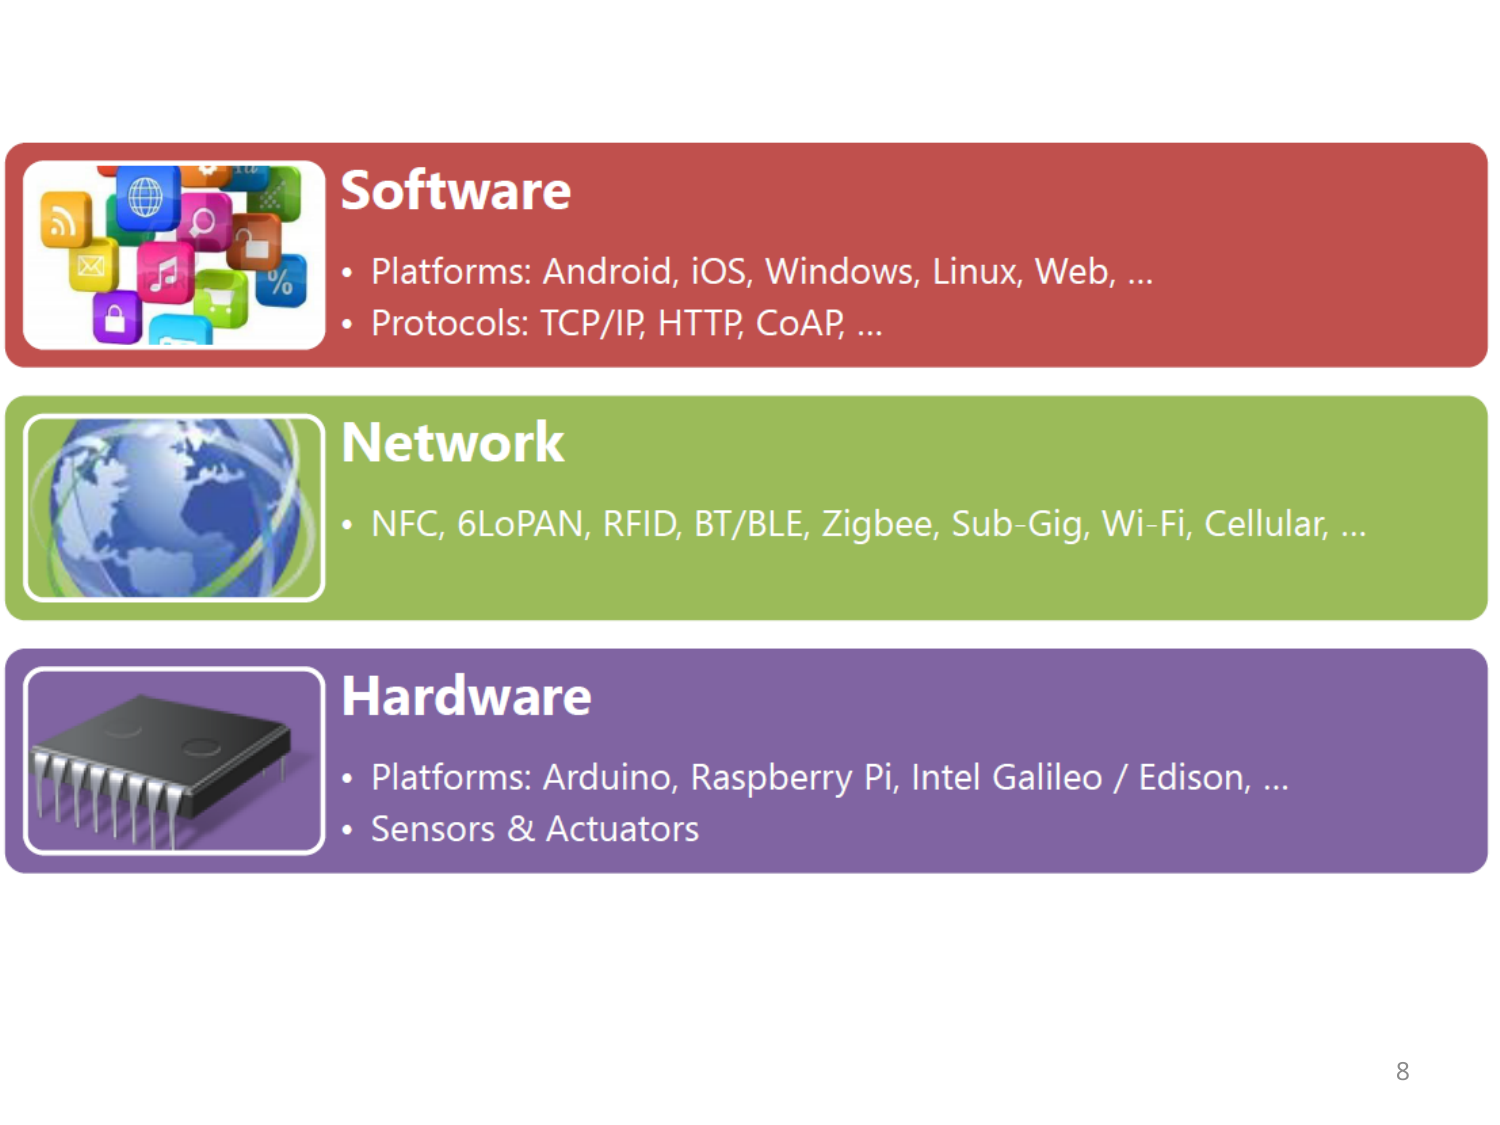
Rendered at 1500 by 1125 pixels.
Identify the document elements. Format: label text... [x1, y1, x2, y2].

slide_number 8 [1074, 1042, 1425, 1103]
picture [0, 127, 1500, 882]
